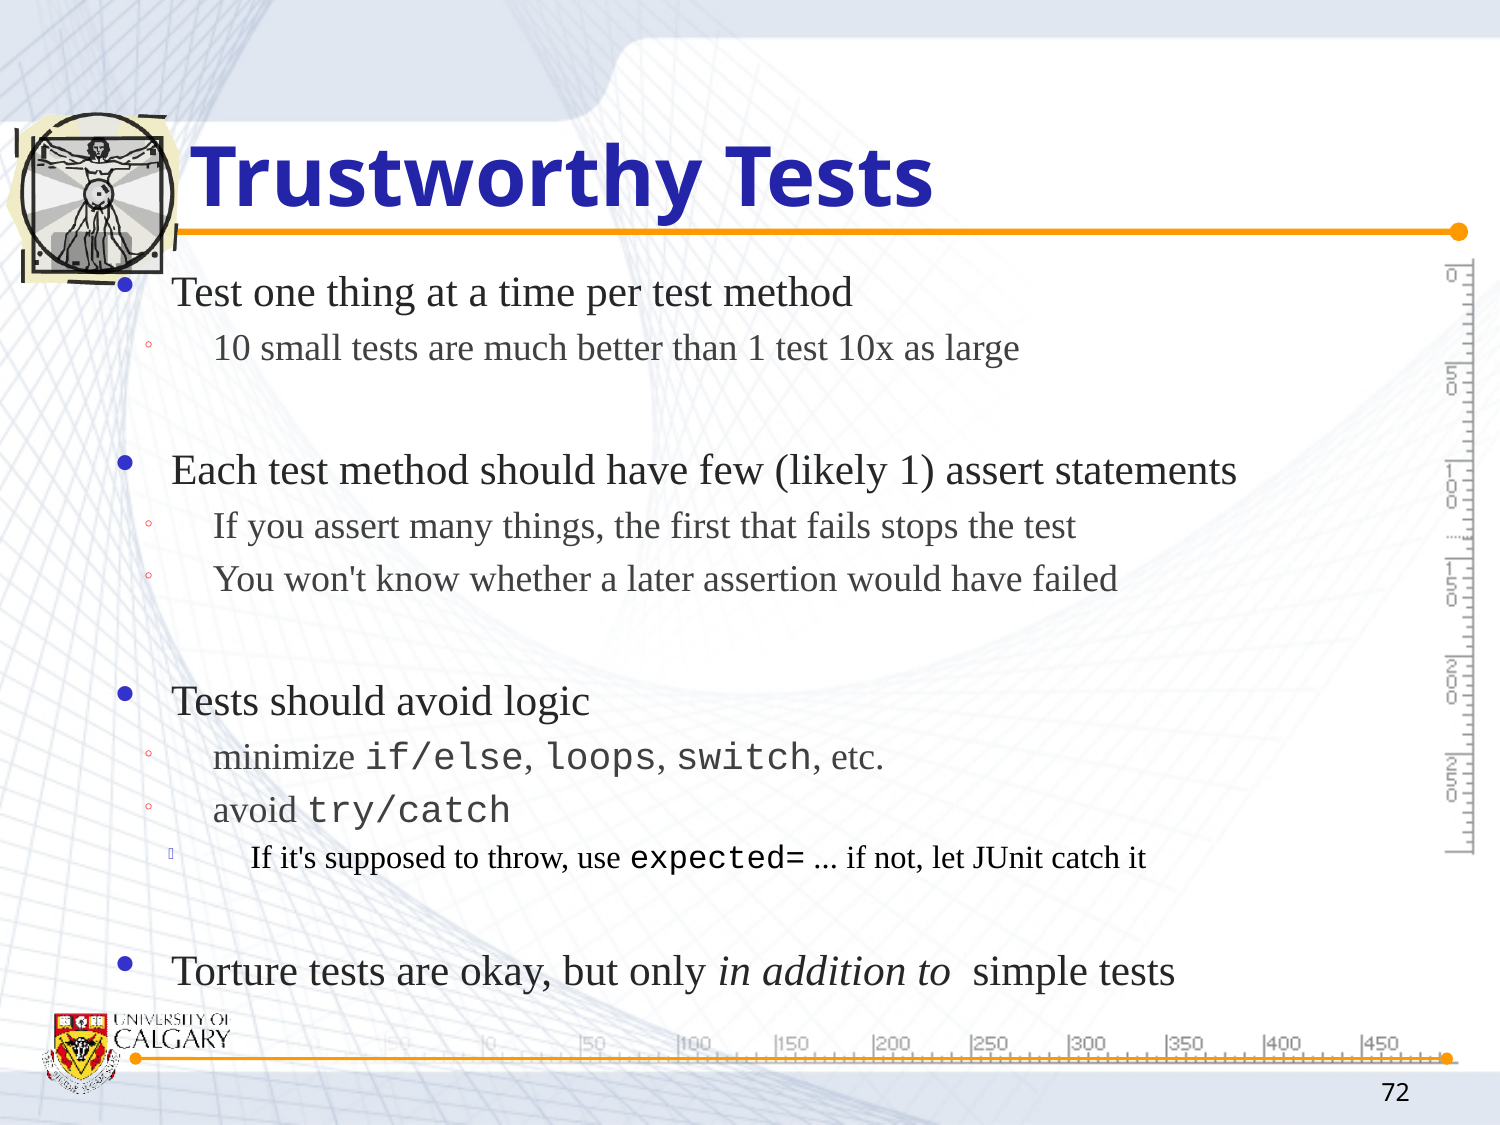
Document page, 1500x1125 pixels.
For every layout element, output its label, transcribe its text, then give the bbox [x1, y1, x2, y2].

title Trustworthy Tests [174, 42, 1468, 231]
picture [0, 0, 1500, 1125]
list Test one thing at a time per test method 10 small tests are much better than 1 test 10x as large Each test method should have few (likely 1) assert statements If you assert many things, the first that fails stops the test You won't know whether a later assertion would have failed Tests should avoid logic minimize if/else, loops, switch, etc. avoid try/catch If it's supposed to throw, use expected= ... if not, let JUnit catch it Torture tests are okay, but only in addition to simple tests [100, 255, 1468, 1012]
slide_number 72 [1112, 1051, 1426, 1118]
